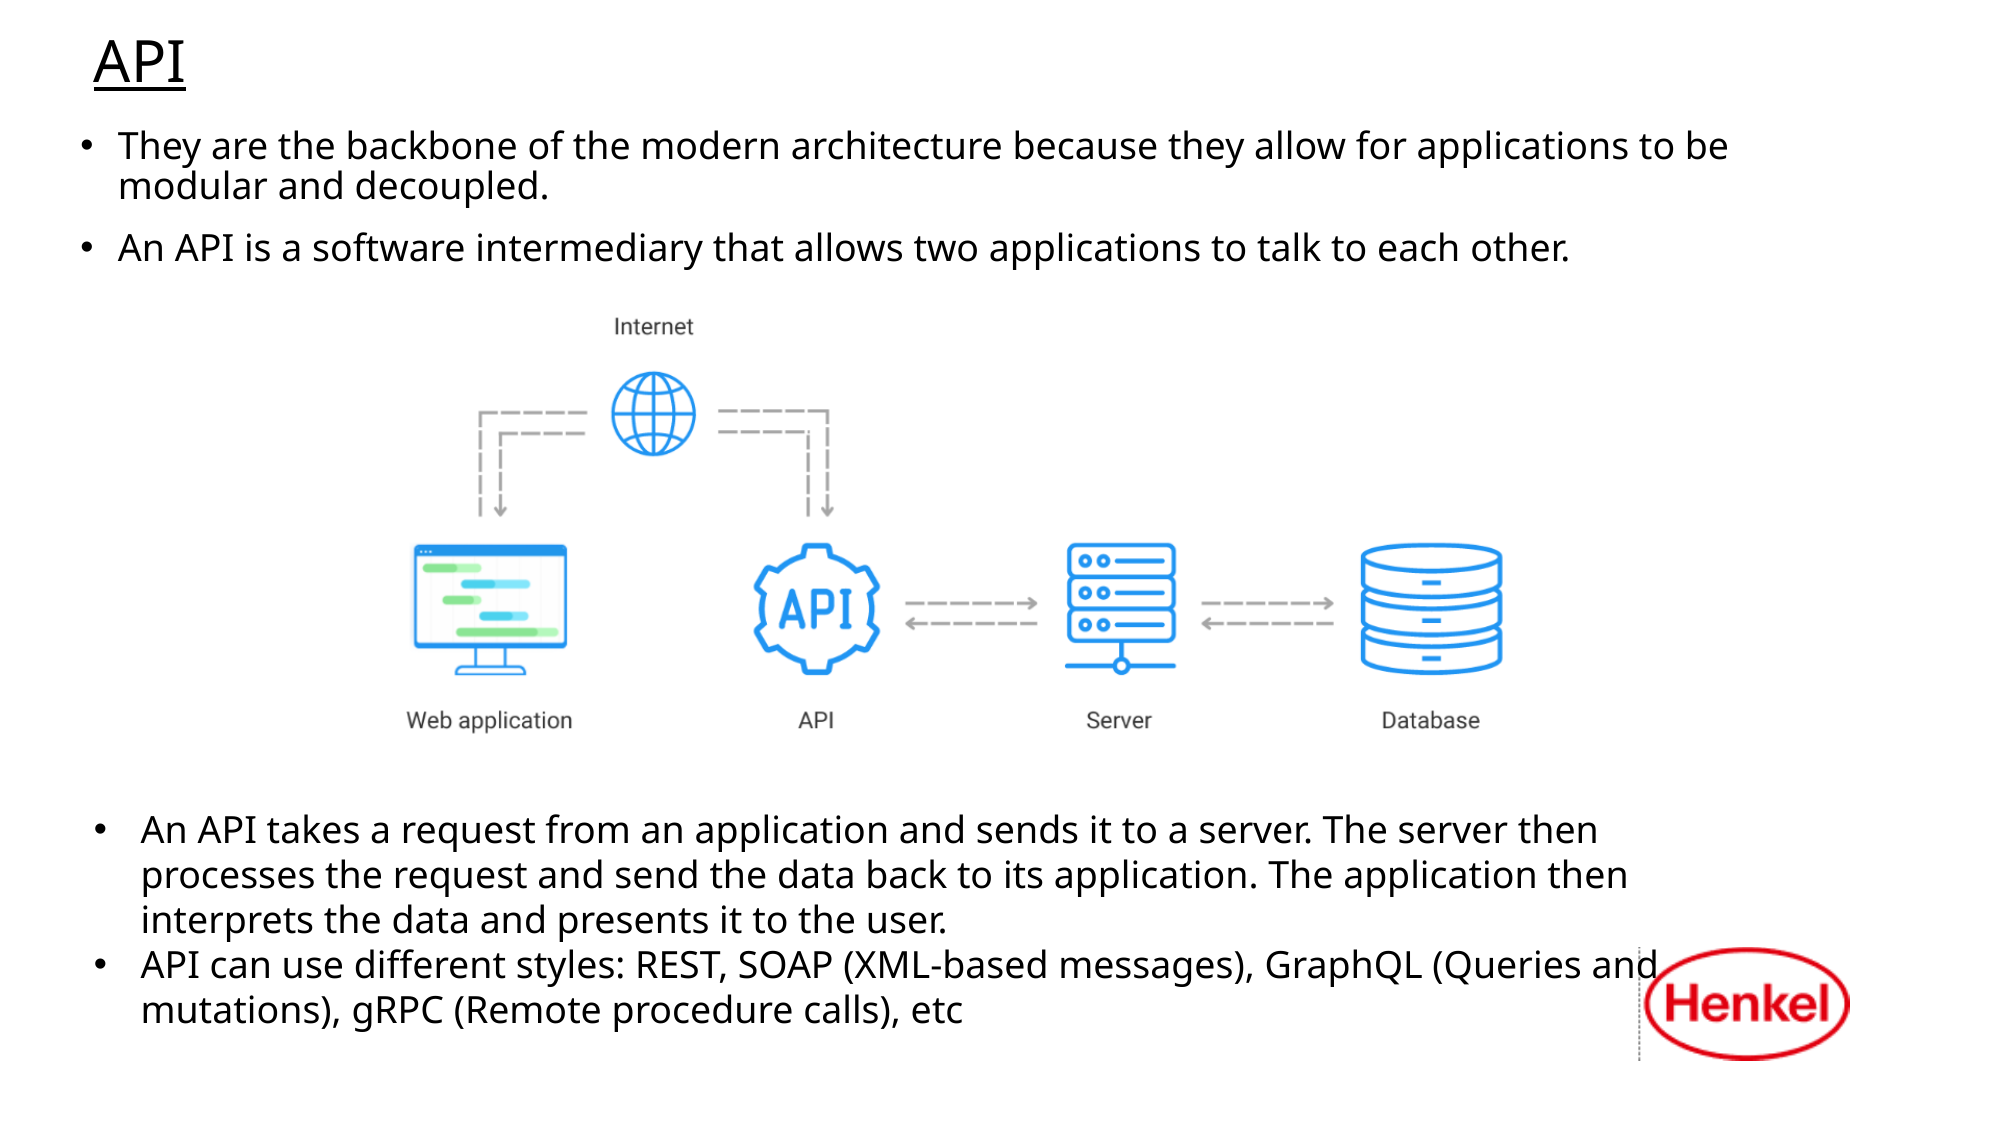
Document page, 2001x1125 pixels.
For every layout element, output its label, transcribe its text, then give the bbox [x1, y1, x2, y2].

list They are the backbone of the modern architecture because they allow for applications to be modular and decoupled. An API is a software intermediary that allows two applications to talk to each other. [65, 119, 1791, 834]
picture [1637, 947, 1850, 1061]
text_box An API takes a request from an application and sends it to a server. The server then processes the request and send the data back to its application. The application then interprets the data and presents it to the user. API can use different styles: REST, SOAP (XML-based messages), GraphQL (Queries and mutations), gRPC (Remote procedure calls), etc [79, 798, 1745, 1039]
title API [79, 0, 1804, 173]
picture [396, 300, 1511, 747]
